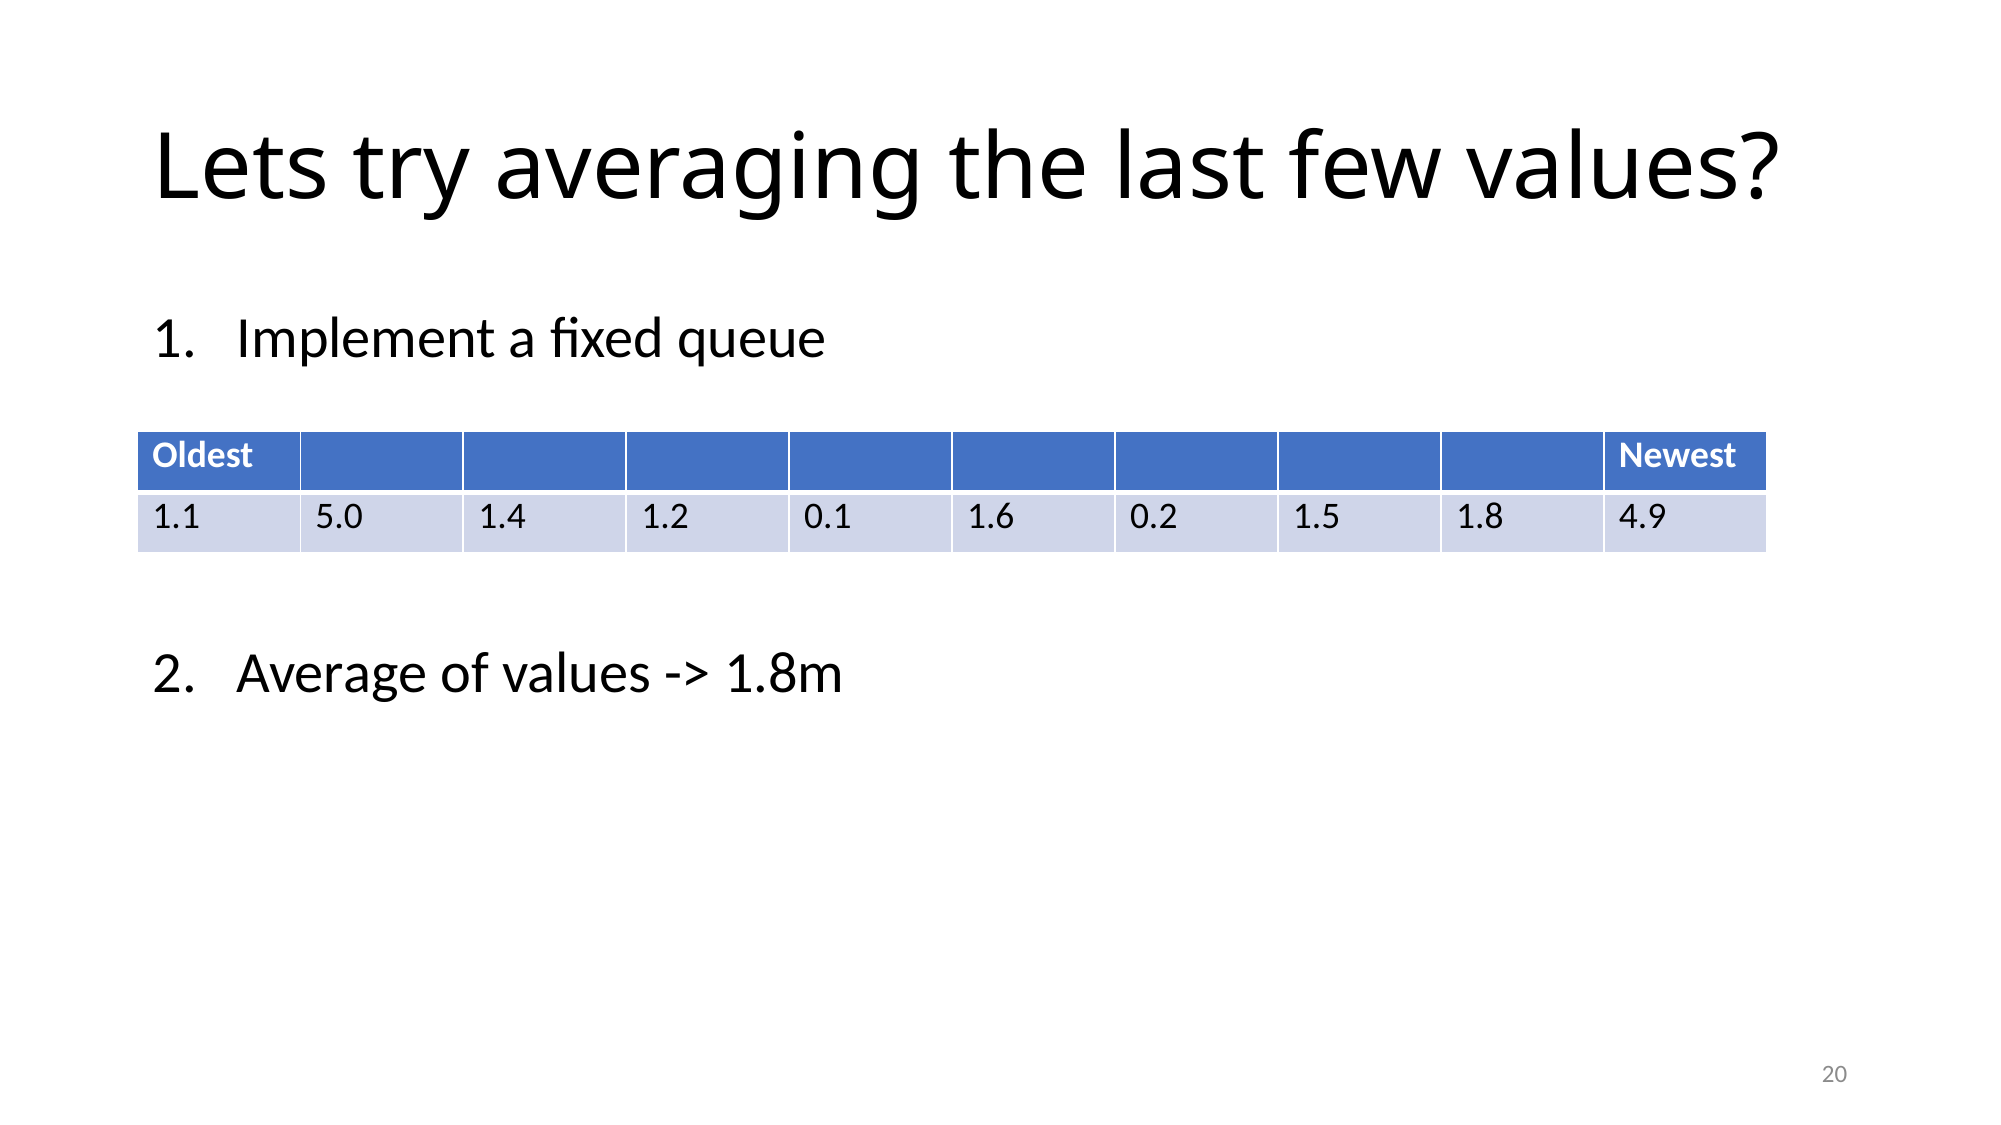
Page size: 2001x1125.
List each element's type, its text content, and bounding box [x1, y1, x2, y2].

table_header [301, 432, 462, 490]
table_cell 1.5 [1279, 495, 1440, 552]
title Lets try averaging the last few values? [137, 59, 1863, 278]
table_cell 5.0 [301, 495, 462, 552]
table_cell 0.1 [790, 495, 951, 552]
slide_number 20 [1412, 1042, 1863, 1103]
table_cell 1.6 [953, 495, 1114, 552]
table_header [1116, 432, 1277, 490]
table_cell 1.4 [464, 495, 625, 552]
table_header Oldest [138, 432, 300, 490]
table_header [1442, 432, 1603, 490]
table_header Newest [1605, 432, 1766, 490]
table_cell 0.2 [1116, 495, 1277, 552]
table_cell 4.9 [1605, 495, 1766, 552]
list Implement a fixed queue Average of values -> 1.8m [137, 299, 1863, 1014]
table_header [1279, 432, 1440, 490]
table_header [464, 432, 625, 490]
table_cell 1.1 [138, 495, 300, 552]
table_cell 1.8 [1442, 495, 1603, 552]
table_header [790, 432, 951, 490]
table_header [953, 432, 1114, 490]
table_cell 1.2 [627, 495, 788, 552]
table_header [627, 432, 788, 490]
